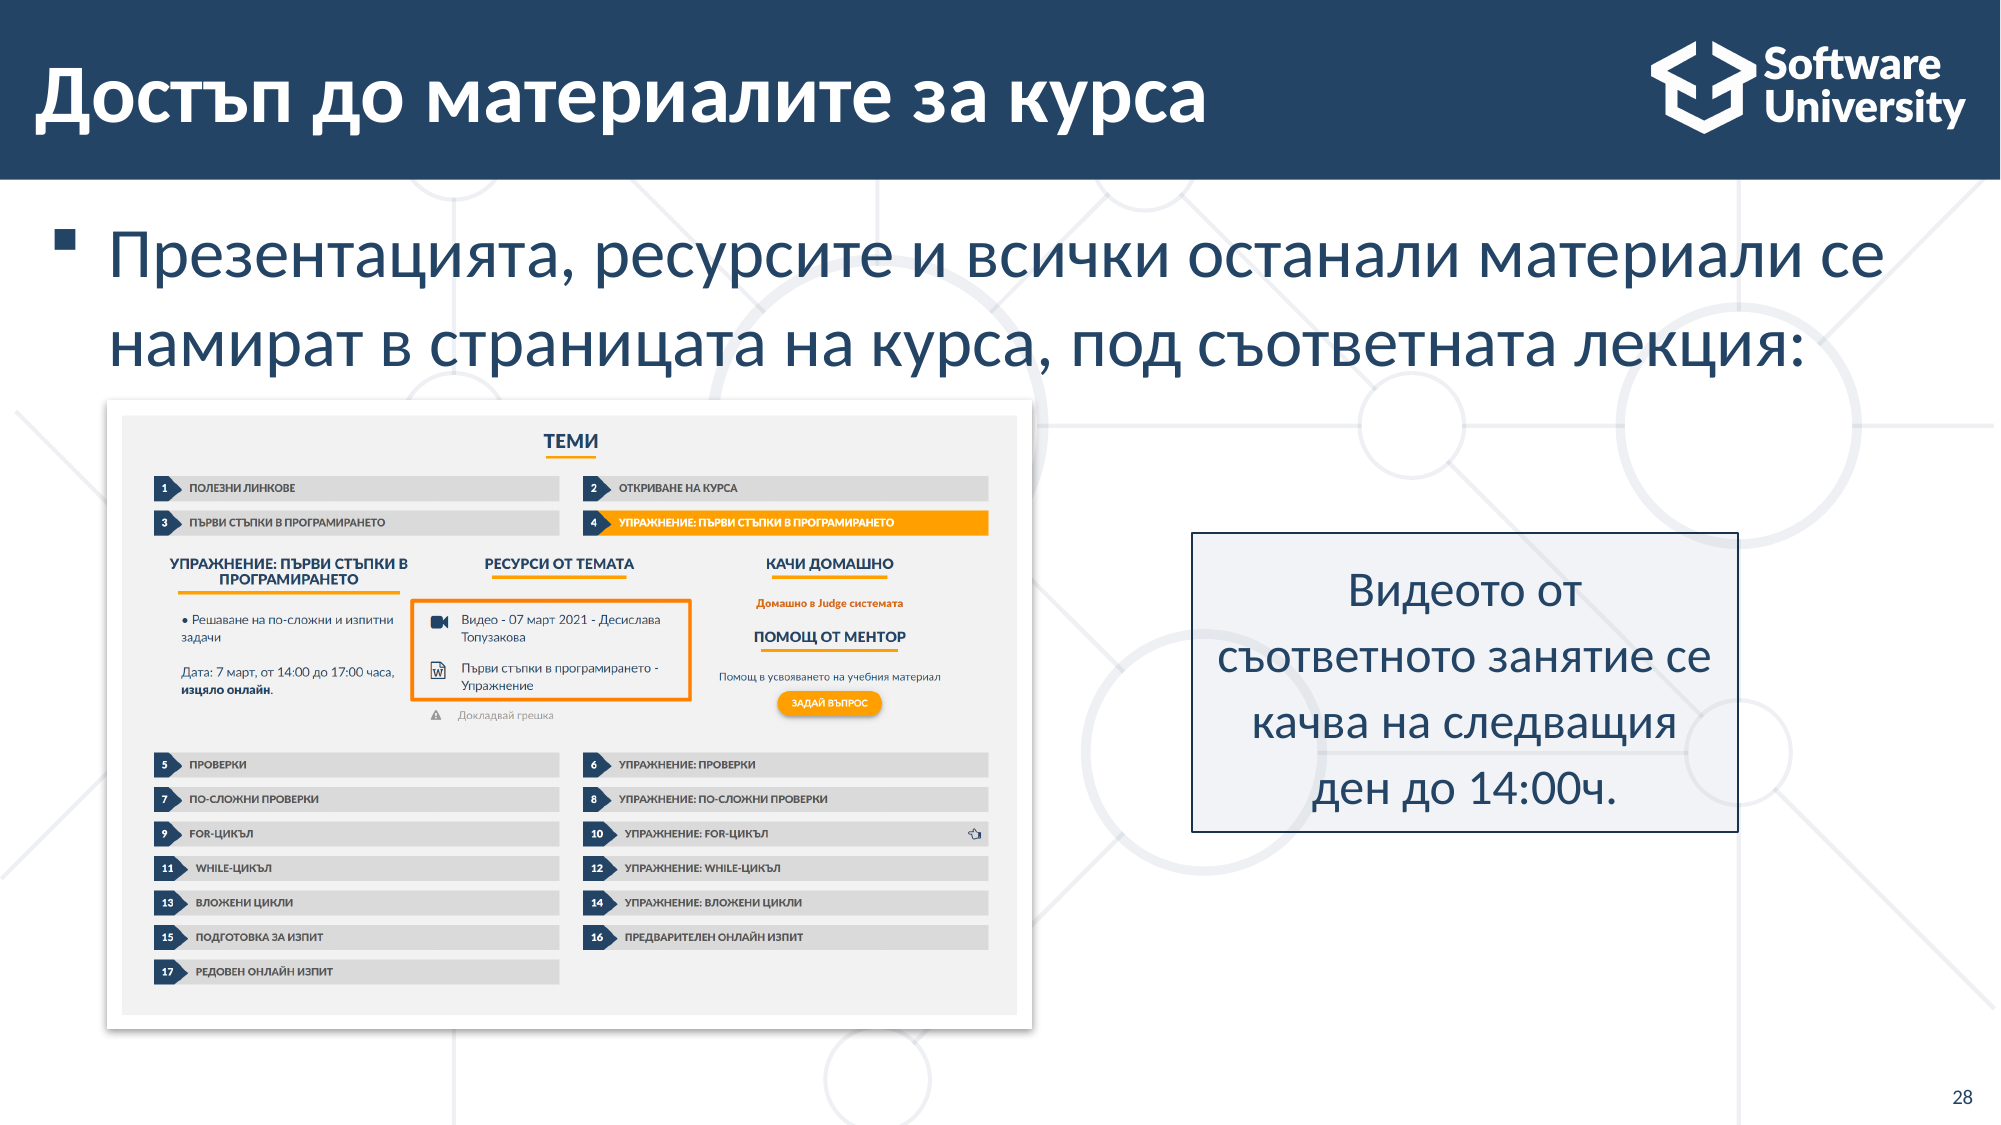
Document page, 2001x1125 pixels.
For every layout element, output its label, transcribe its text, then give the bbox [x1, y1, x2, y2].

picture [121, 414, 1018, 1016]
picture [1651, 41, 1966, 134]
slide_number 28 [1927, 1067, 1989, 1117]
title Достъп до материалите за курса [18, 16, 1625, 162]
list Презентацията, ресурсите и всички останали материали се намират в страницата на курса, под съответната лекция: [31, 196, 1970, 1104]
text_box Видеото от съответното занятие се качва на следващия ден до 14:00ч. [1191, 532, 1739, 833]
